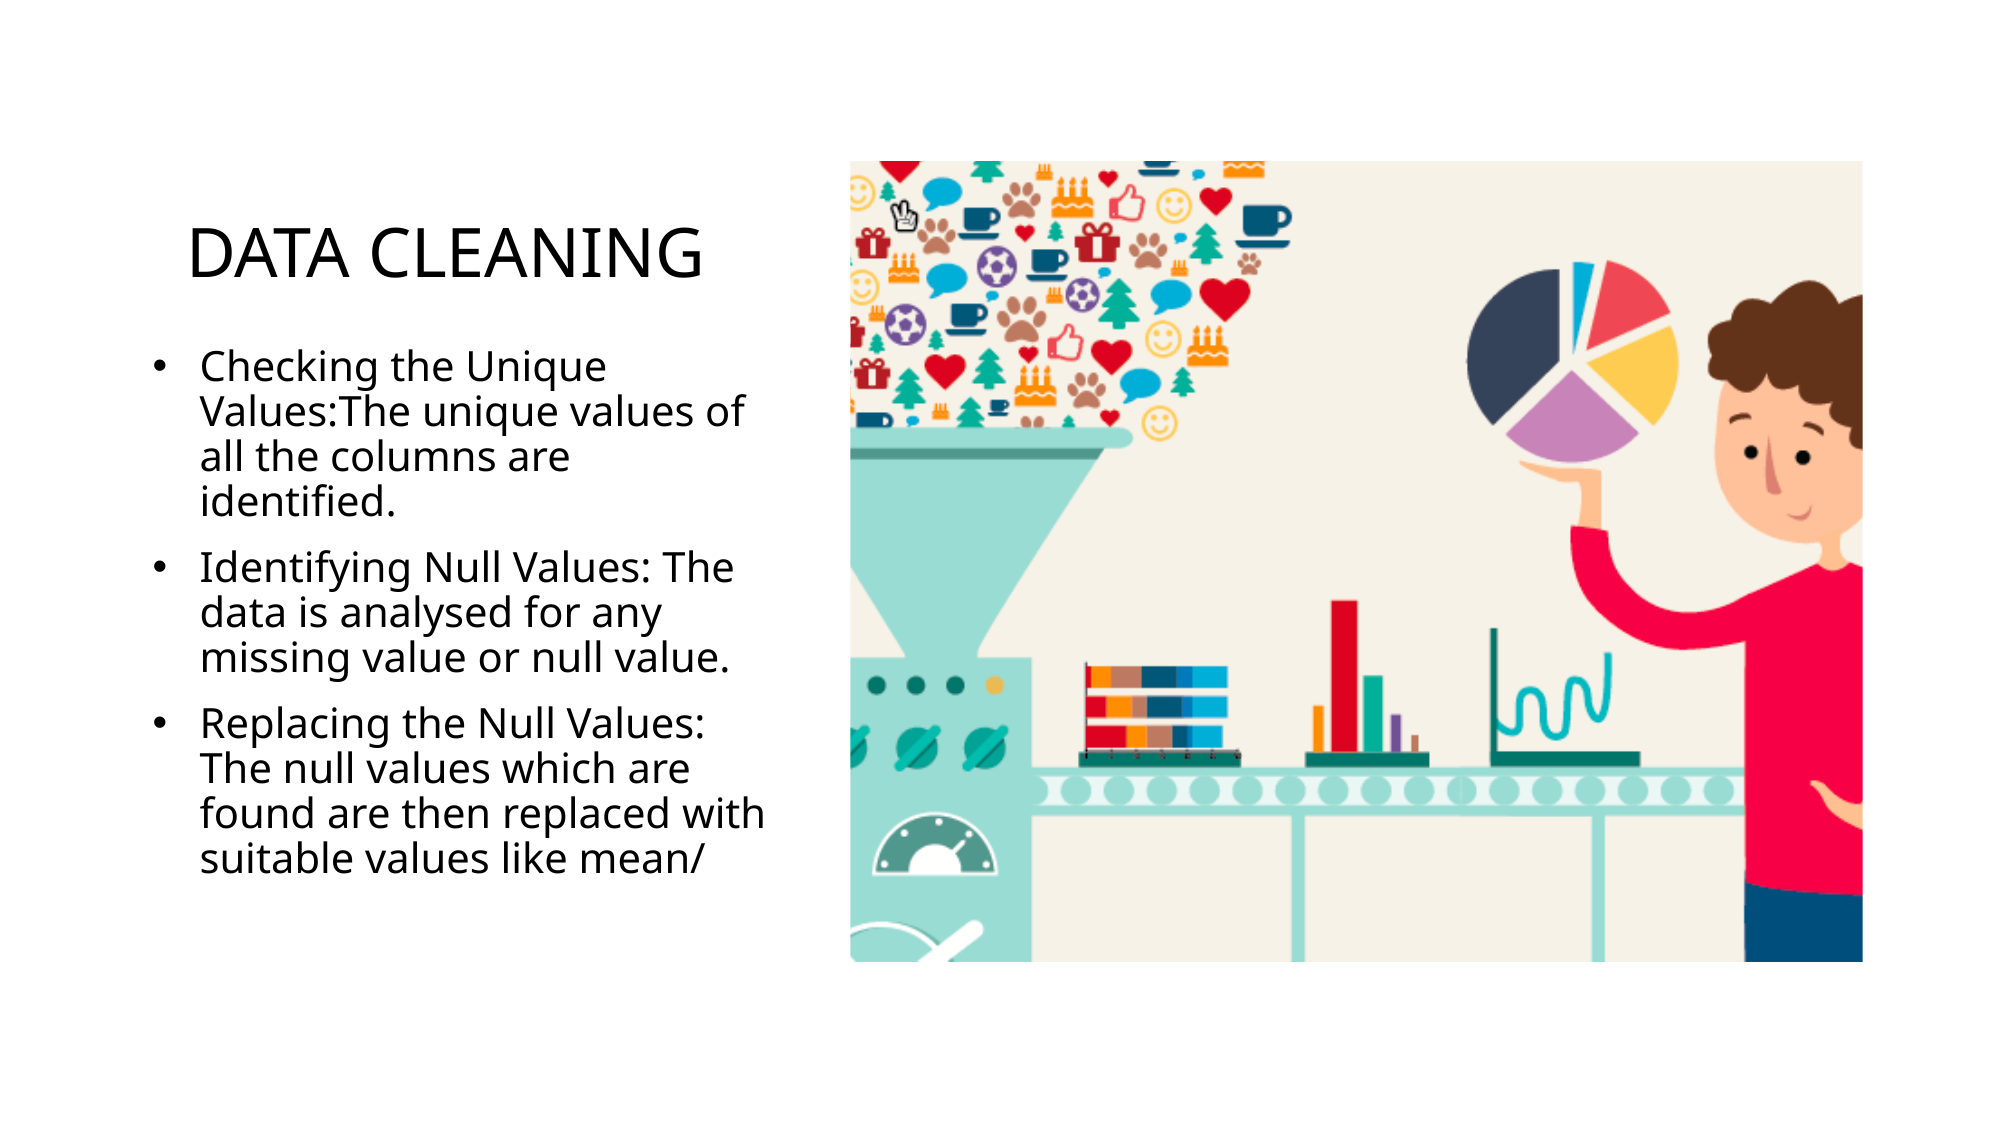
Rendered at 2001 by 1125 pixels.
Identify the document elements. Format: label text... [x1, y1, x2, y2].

picture [850, 161, 1863, 962]
list Checking the Unique Values:The unique values of all the columns are identified. Identifying Null Values: The data is analysed for any missing value or null value. Replacing the Null Values: The null values which are found are then replaced with suitable values like mean/ [137, 337, 783, 963]
title DATA CLEANING [171, 161, 817, 300]
